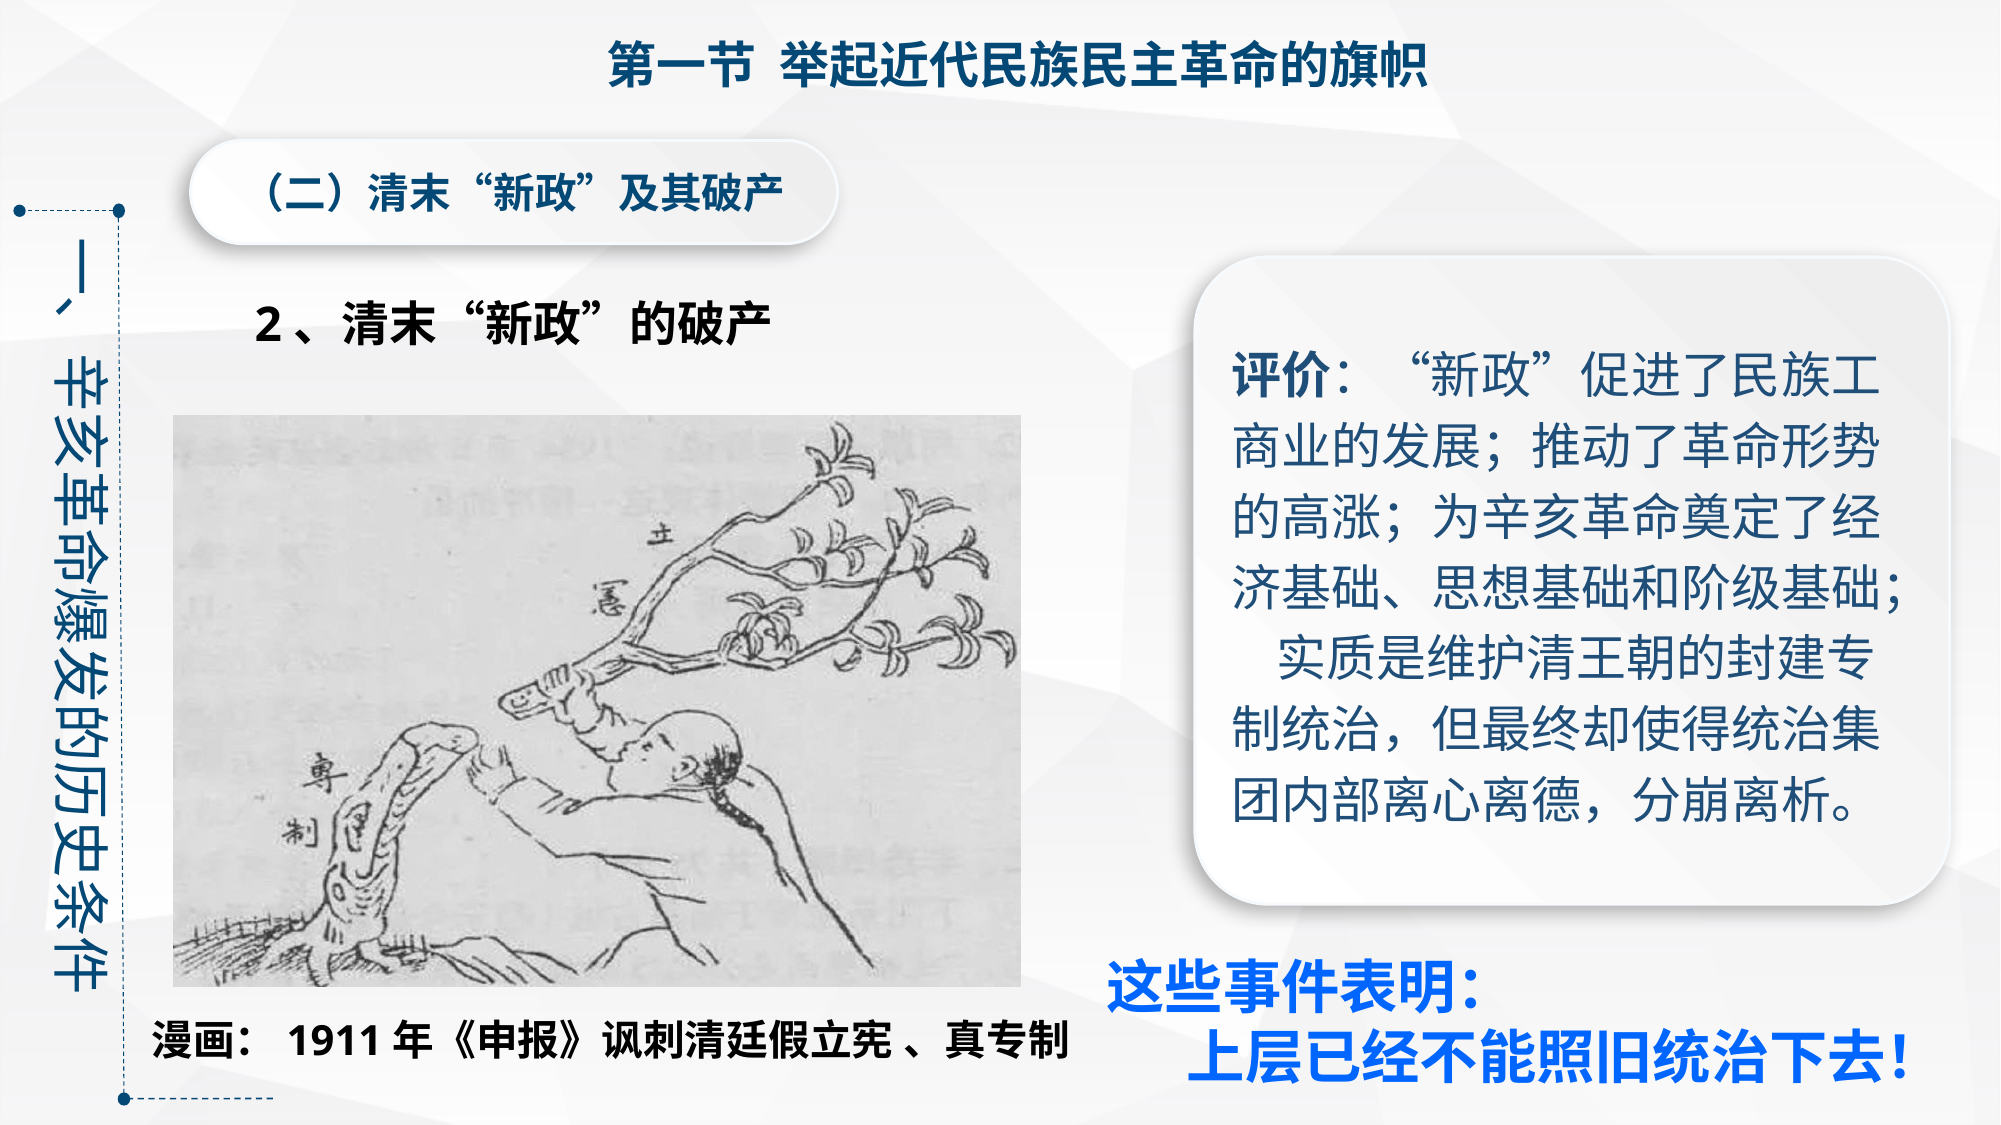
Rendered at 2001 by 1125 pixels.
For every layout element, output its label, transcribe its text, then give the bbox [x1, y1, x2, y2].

text_box 评价：“新政”促进了民族工商业的发展；推动了革命形势的高涨；为辛亥革命奠定了经济基础、思想基础和阶级基础； 实质是维护清王朝的封建专制统治，但最终却使得统治集团内部离心离德，分崩离析。 [1193, 255, 1951, 906]
text_box 第一节 举起近代民族民主革命的旗帜 [574, 26, 1463, 102]
text_box 2、清末“新政”的破产 [273, 286, 800, 359]
text_box （二）清末“新政”及其破产 [189, 139, 839, 245]
picture [0, 0, 2001, 1125]
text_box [19, 204, 273, 1100]
text_box 这些事件表明： 上层已经不能照旧统治下去！ [1091, 942, 2000, 1098]
text_box 漫画：1911年《申报》讽刺清廷假立宪 、真专制 [273, 1006, 1085, 1072]
